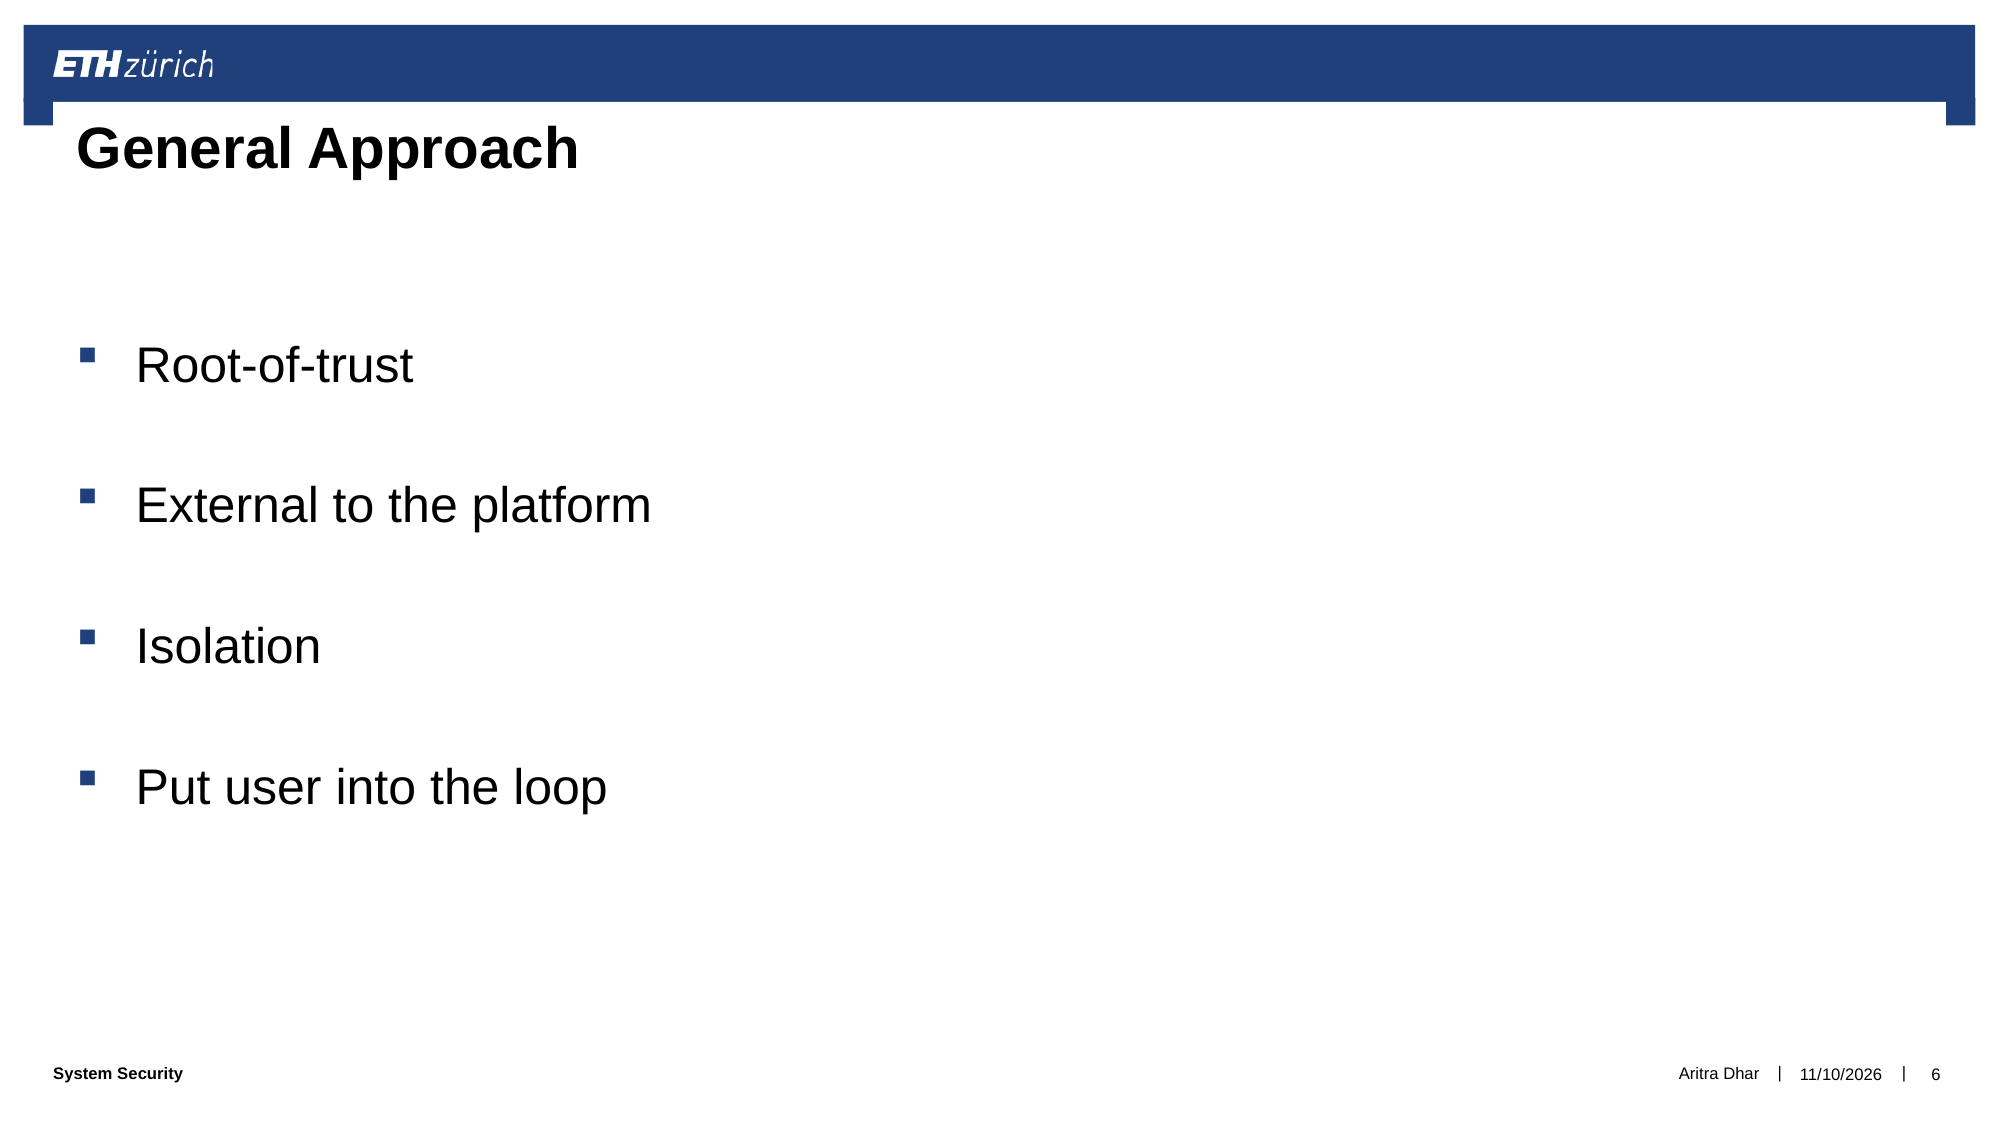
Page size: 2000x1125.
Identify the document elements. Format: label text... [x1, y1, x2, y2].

footer Aritra Dhar [999, 1034, 1760, 1111]
title General Approach [53, 101, 1946, 262]
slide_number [1790, 1034, 1892, 1112]
list Root-of-trust External to the platform Isolation Put user into the loop [53, 332, 1946, 1023]
slide_number 6 [1906, 1034, 1966, 1112]
